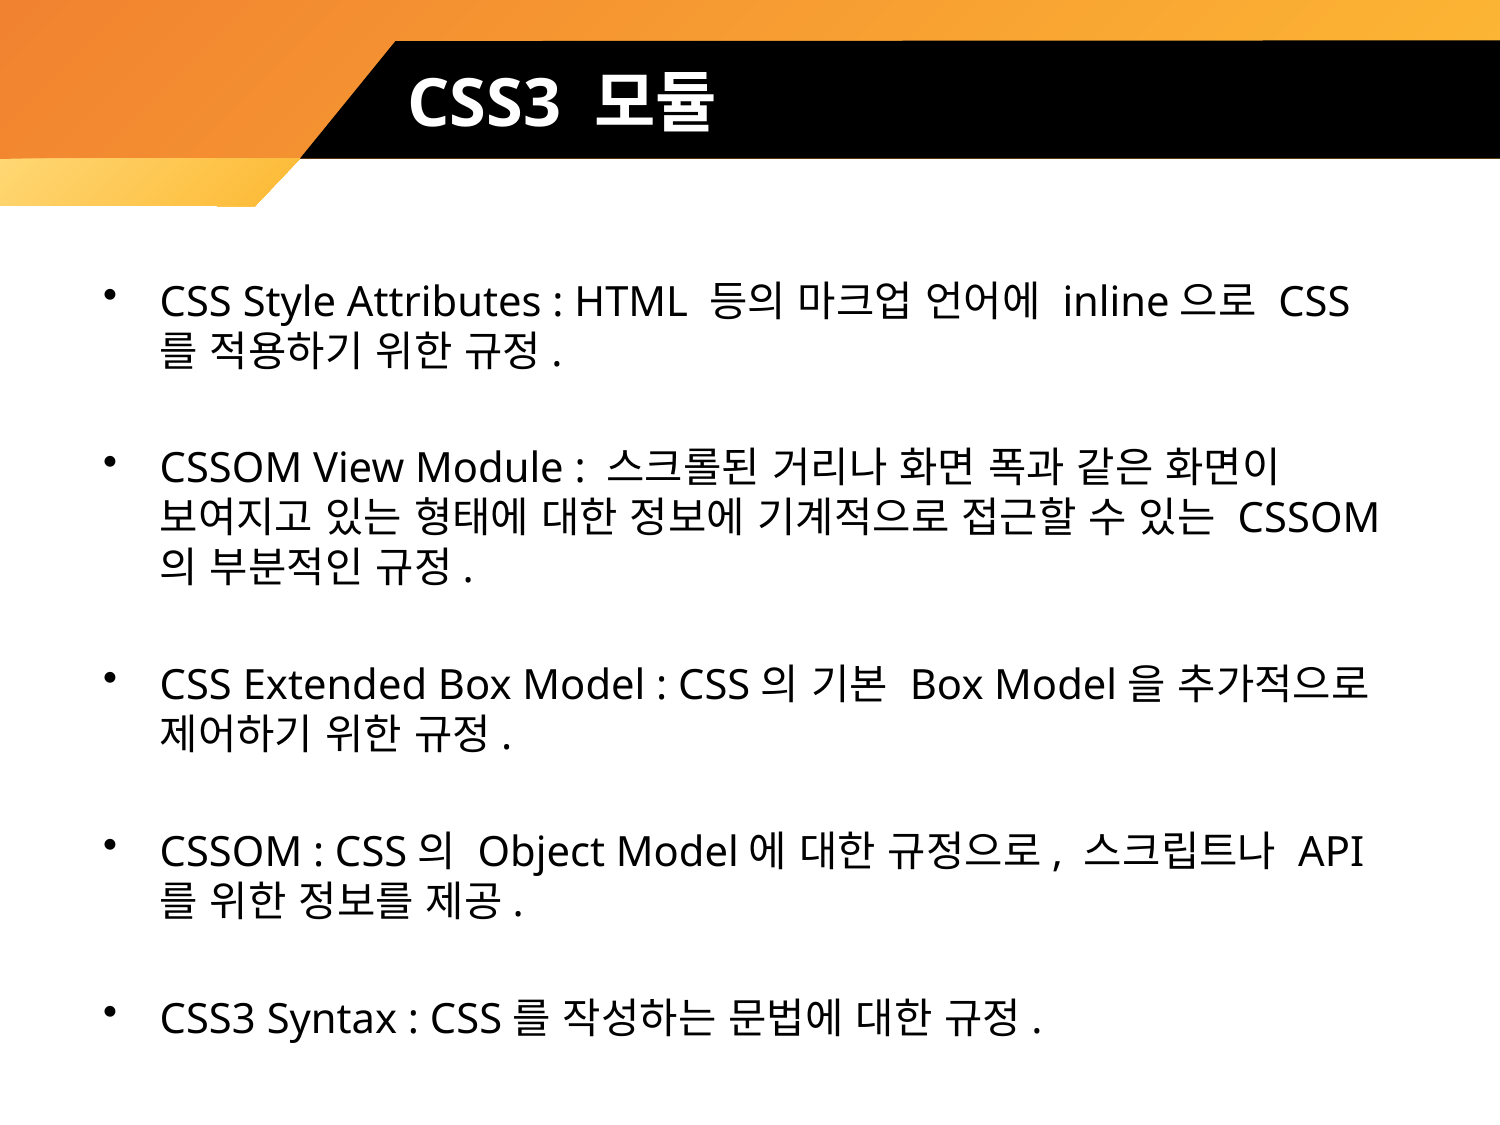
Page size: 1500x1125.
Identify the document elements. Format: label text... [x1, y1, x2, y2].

title CSS3 모듈 [374, 36, 1481, 163]
text_box CSS Style Attributes : HTML 등의 마크업 언어에 inline으로 CSS를 적용하기 위한 규정. CSSOM View Module : 스크롤된 거리나 화면 폭과 같은 화면이 보여지고 있는 형태에 대한 정보에 기계적으로 접근할 수 있는 CSSOM의 부분적인 규정. CSS Extended Box Model : CSS의 기본 Box Model을 추가적으로 제어하기 위한 규정. CSSOM : CSS의 Object Model에 대한 규정으로, 스크립트나 API를 위한 정보를 제공. CSS3 Syntax : CSS를 작성하는 문법에 대한 규정. [88, 267, 1400, 1047]
